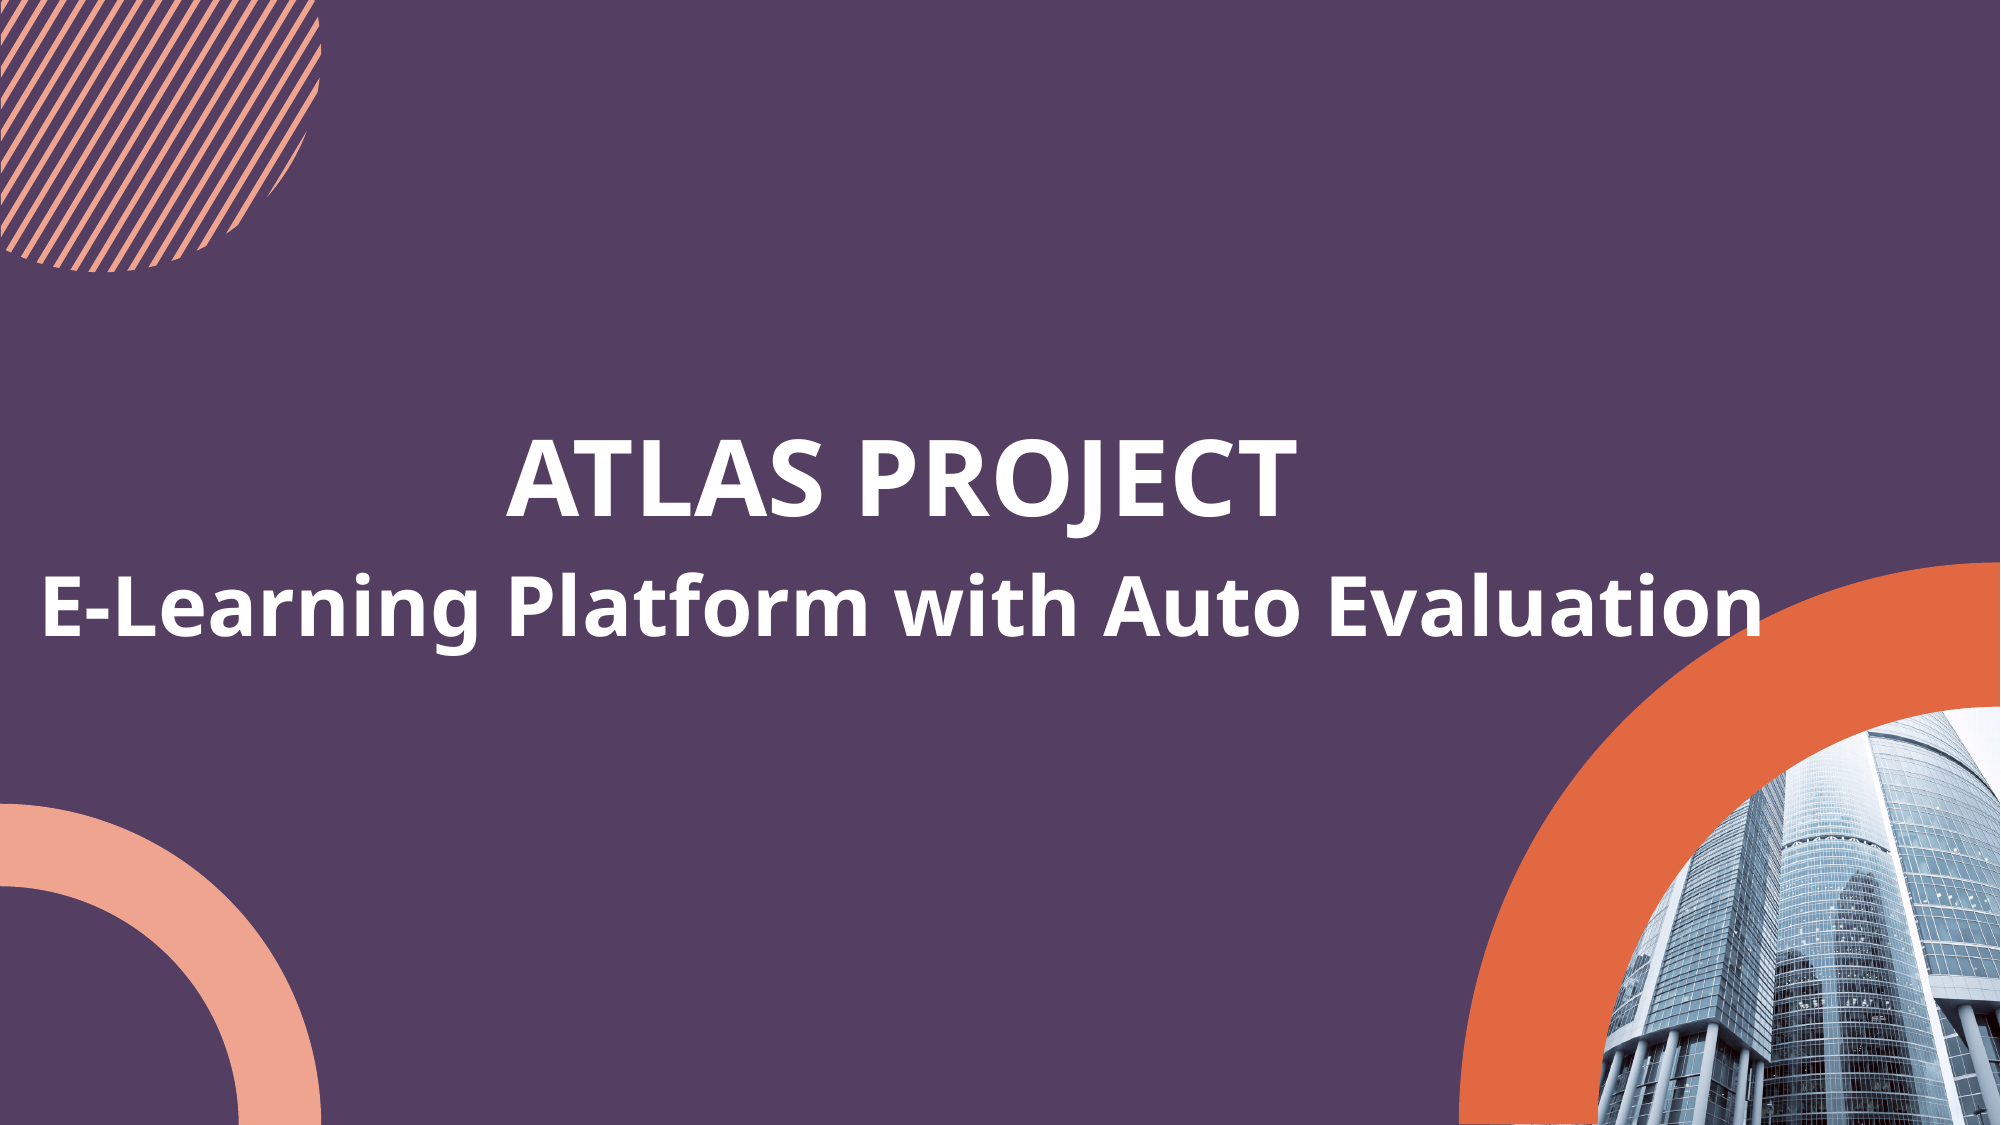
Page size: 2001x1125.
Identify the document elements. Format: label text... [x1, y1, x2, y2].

picture [1598, 707, 2000, 1125]
title ATLAS PROJECT E-Learning Platform with Auto Evaluation [0, 402, 1854, 683]
